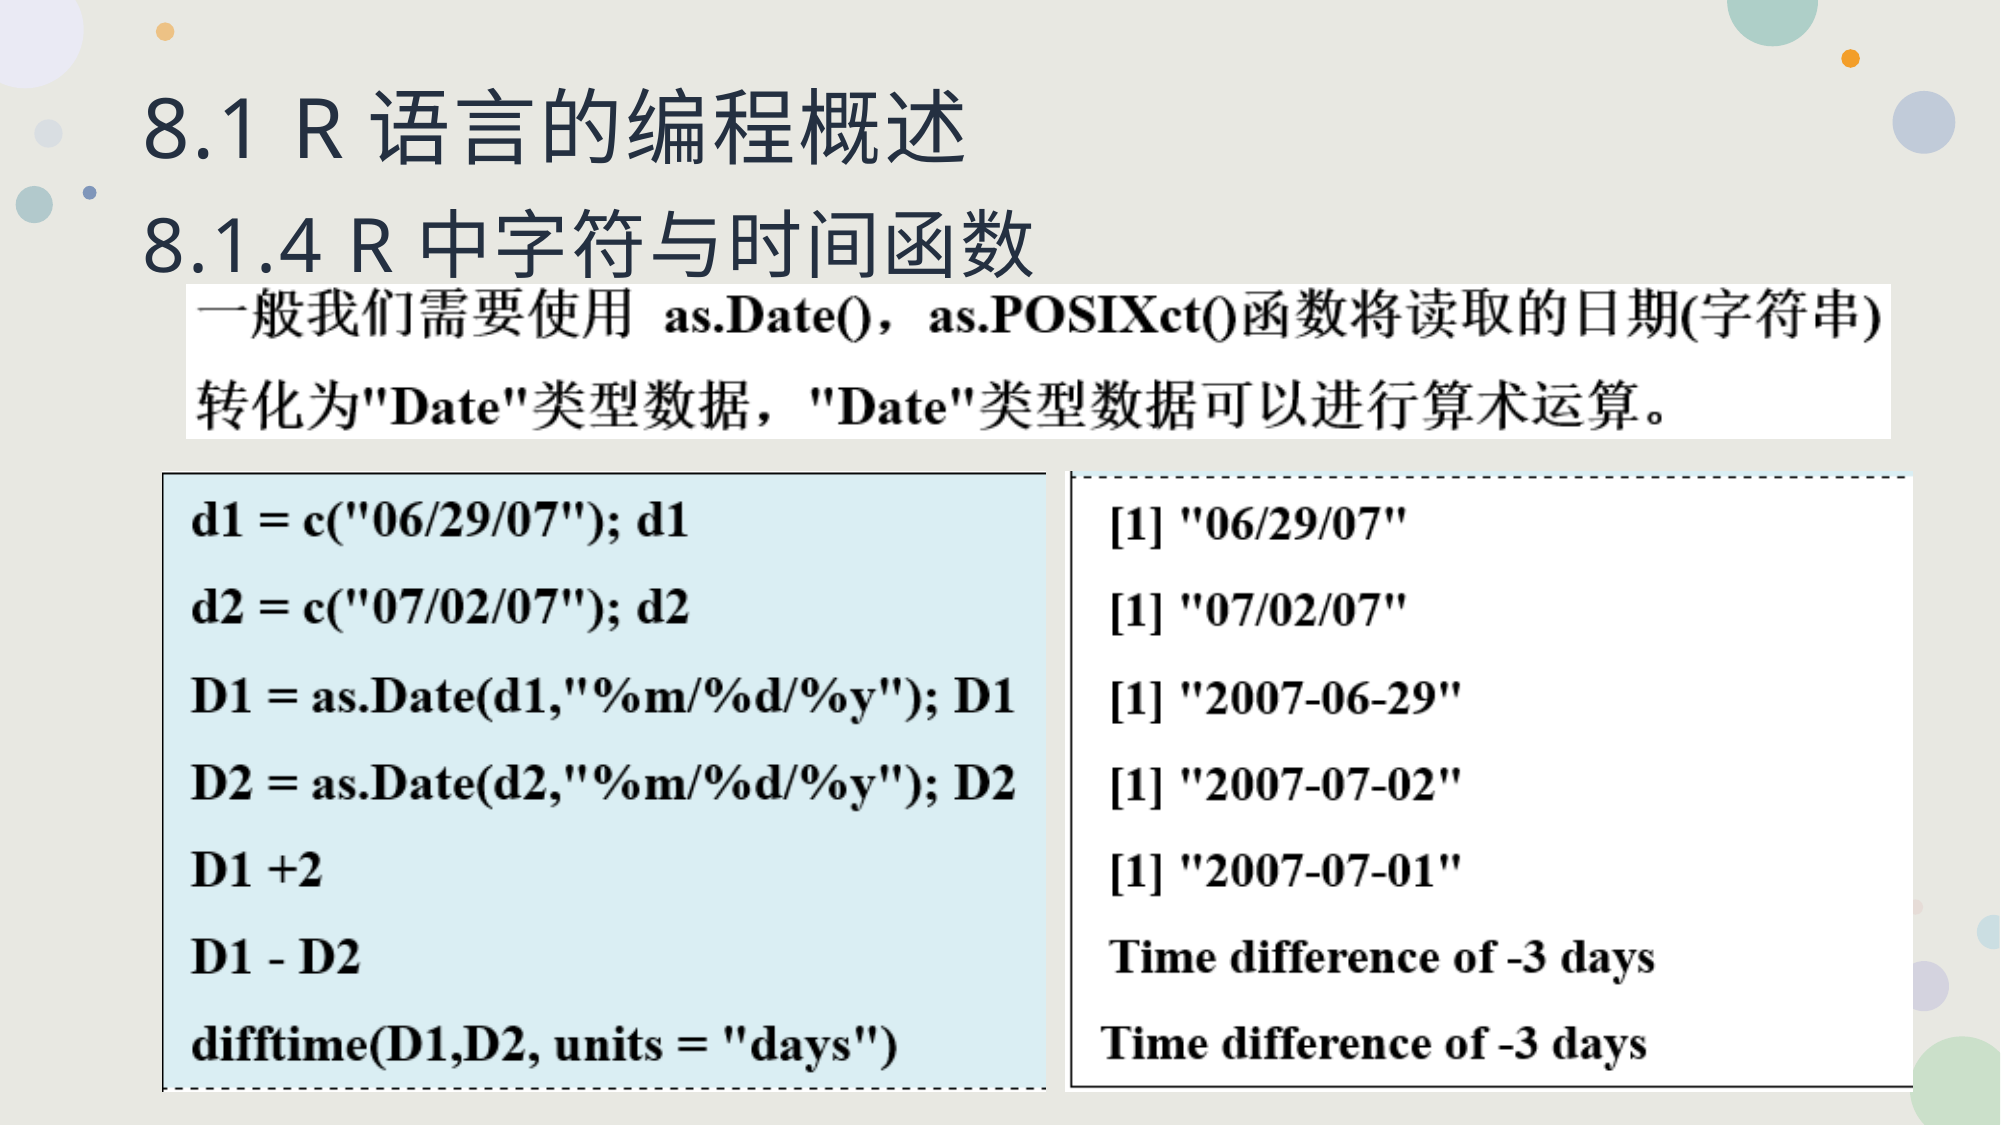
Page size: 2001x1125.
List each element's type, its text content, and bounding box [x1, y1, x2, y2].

picture [162, 471, 1046, 1093]
picture [186, 284, 1891, 439]
picture [1065, 471, 1913, 1093]
title 8.1 R语言的编程概述 8.1.4 R中字符与时间函数 [127, 59, 1877, 278]
